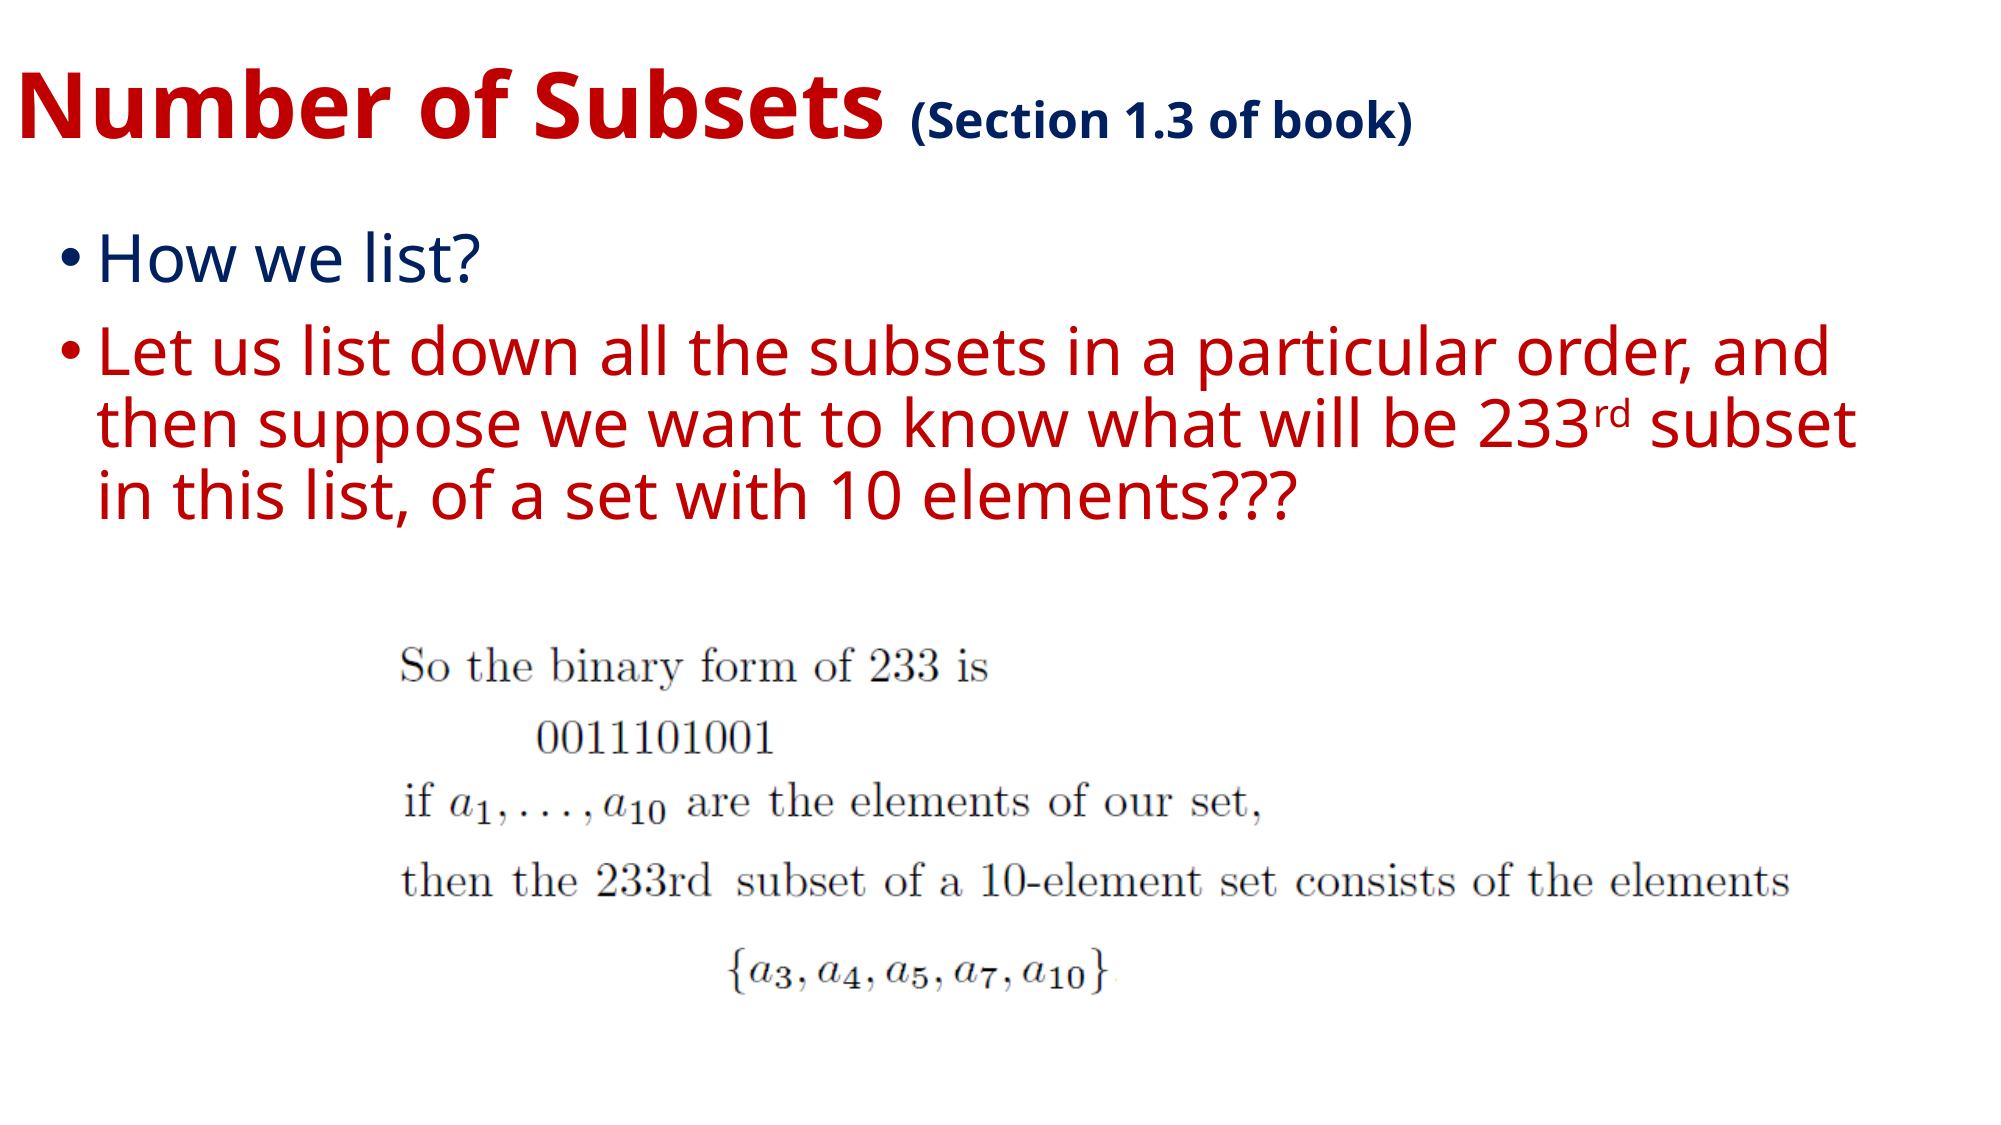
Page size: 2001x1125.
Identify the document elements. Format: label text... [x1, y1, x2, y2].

text_box How we list? Let us list down all the subsets in a particular order, and then suppose we want to know what will be 233rd subset in this list, of a set with 10 elements??? [44, 217, 1895, 1125]
text_box Number of Subsets (Section 1.3 of book) [0, 0, 1725, 218]
picture [398, 641, 1808, 1017]
